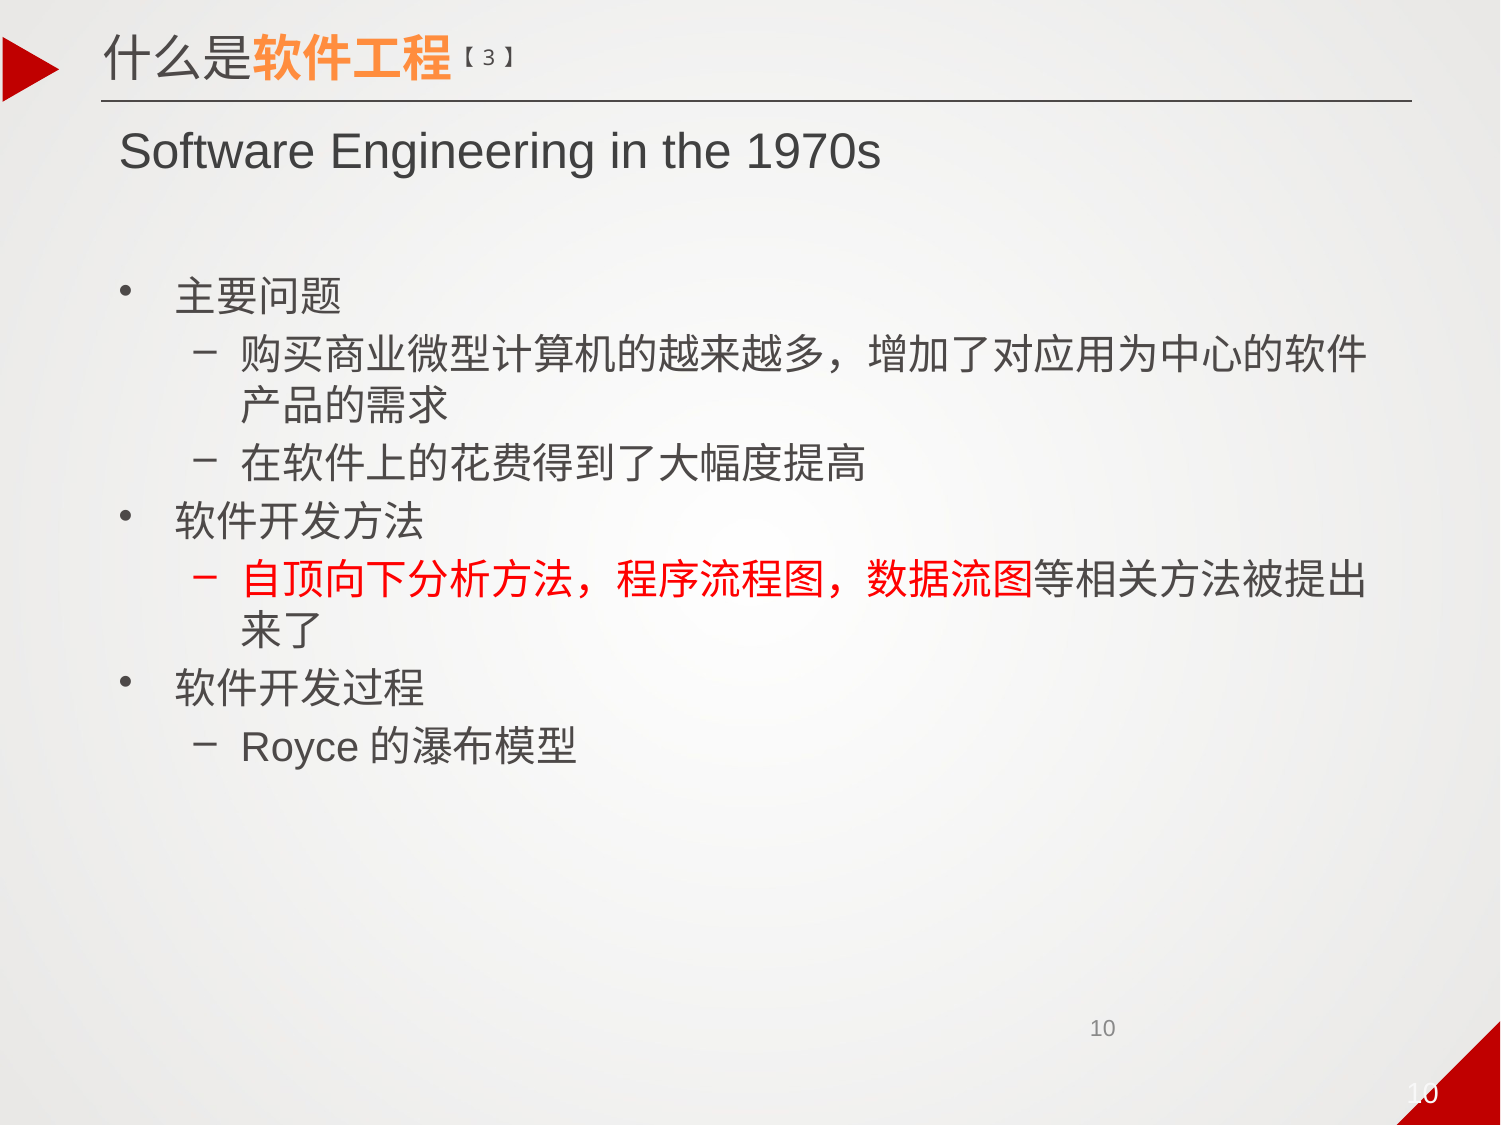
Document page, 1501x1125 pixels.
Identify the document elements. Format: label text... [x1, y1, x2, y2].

text_box [2, 36, 60, 102]
slide_number 10 [1075, 1005, 1426, 1062]
list 主要问题 购买商业微型计算机的越来越多，增加了对应用为中心的软件产品的需求 在软件上的花费得到了大幅度提高 软件开发方法 自顶向下分析方法，程序流程图，数据流图等相关方法被提出来了 软件开发过程 Royce的瀑布模型 [103, 262, 1397, 965]
text_box 什么是软件工程【3】 [87, 18, 546, 94]
picture [1426, 1085, 1433, 1094]
picture [0, 0, 1501, 1125]
title Software Engineering in the 1970s [103, 96, 1397, 100]
title Software Engineering in the 1970s [103, 102, 1397, 201]
